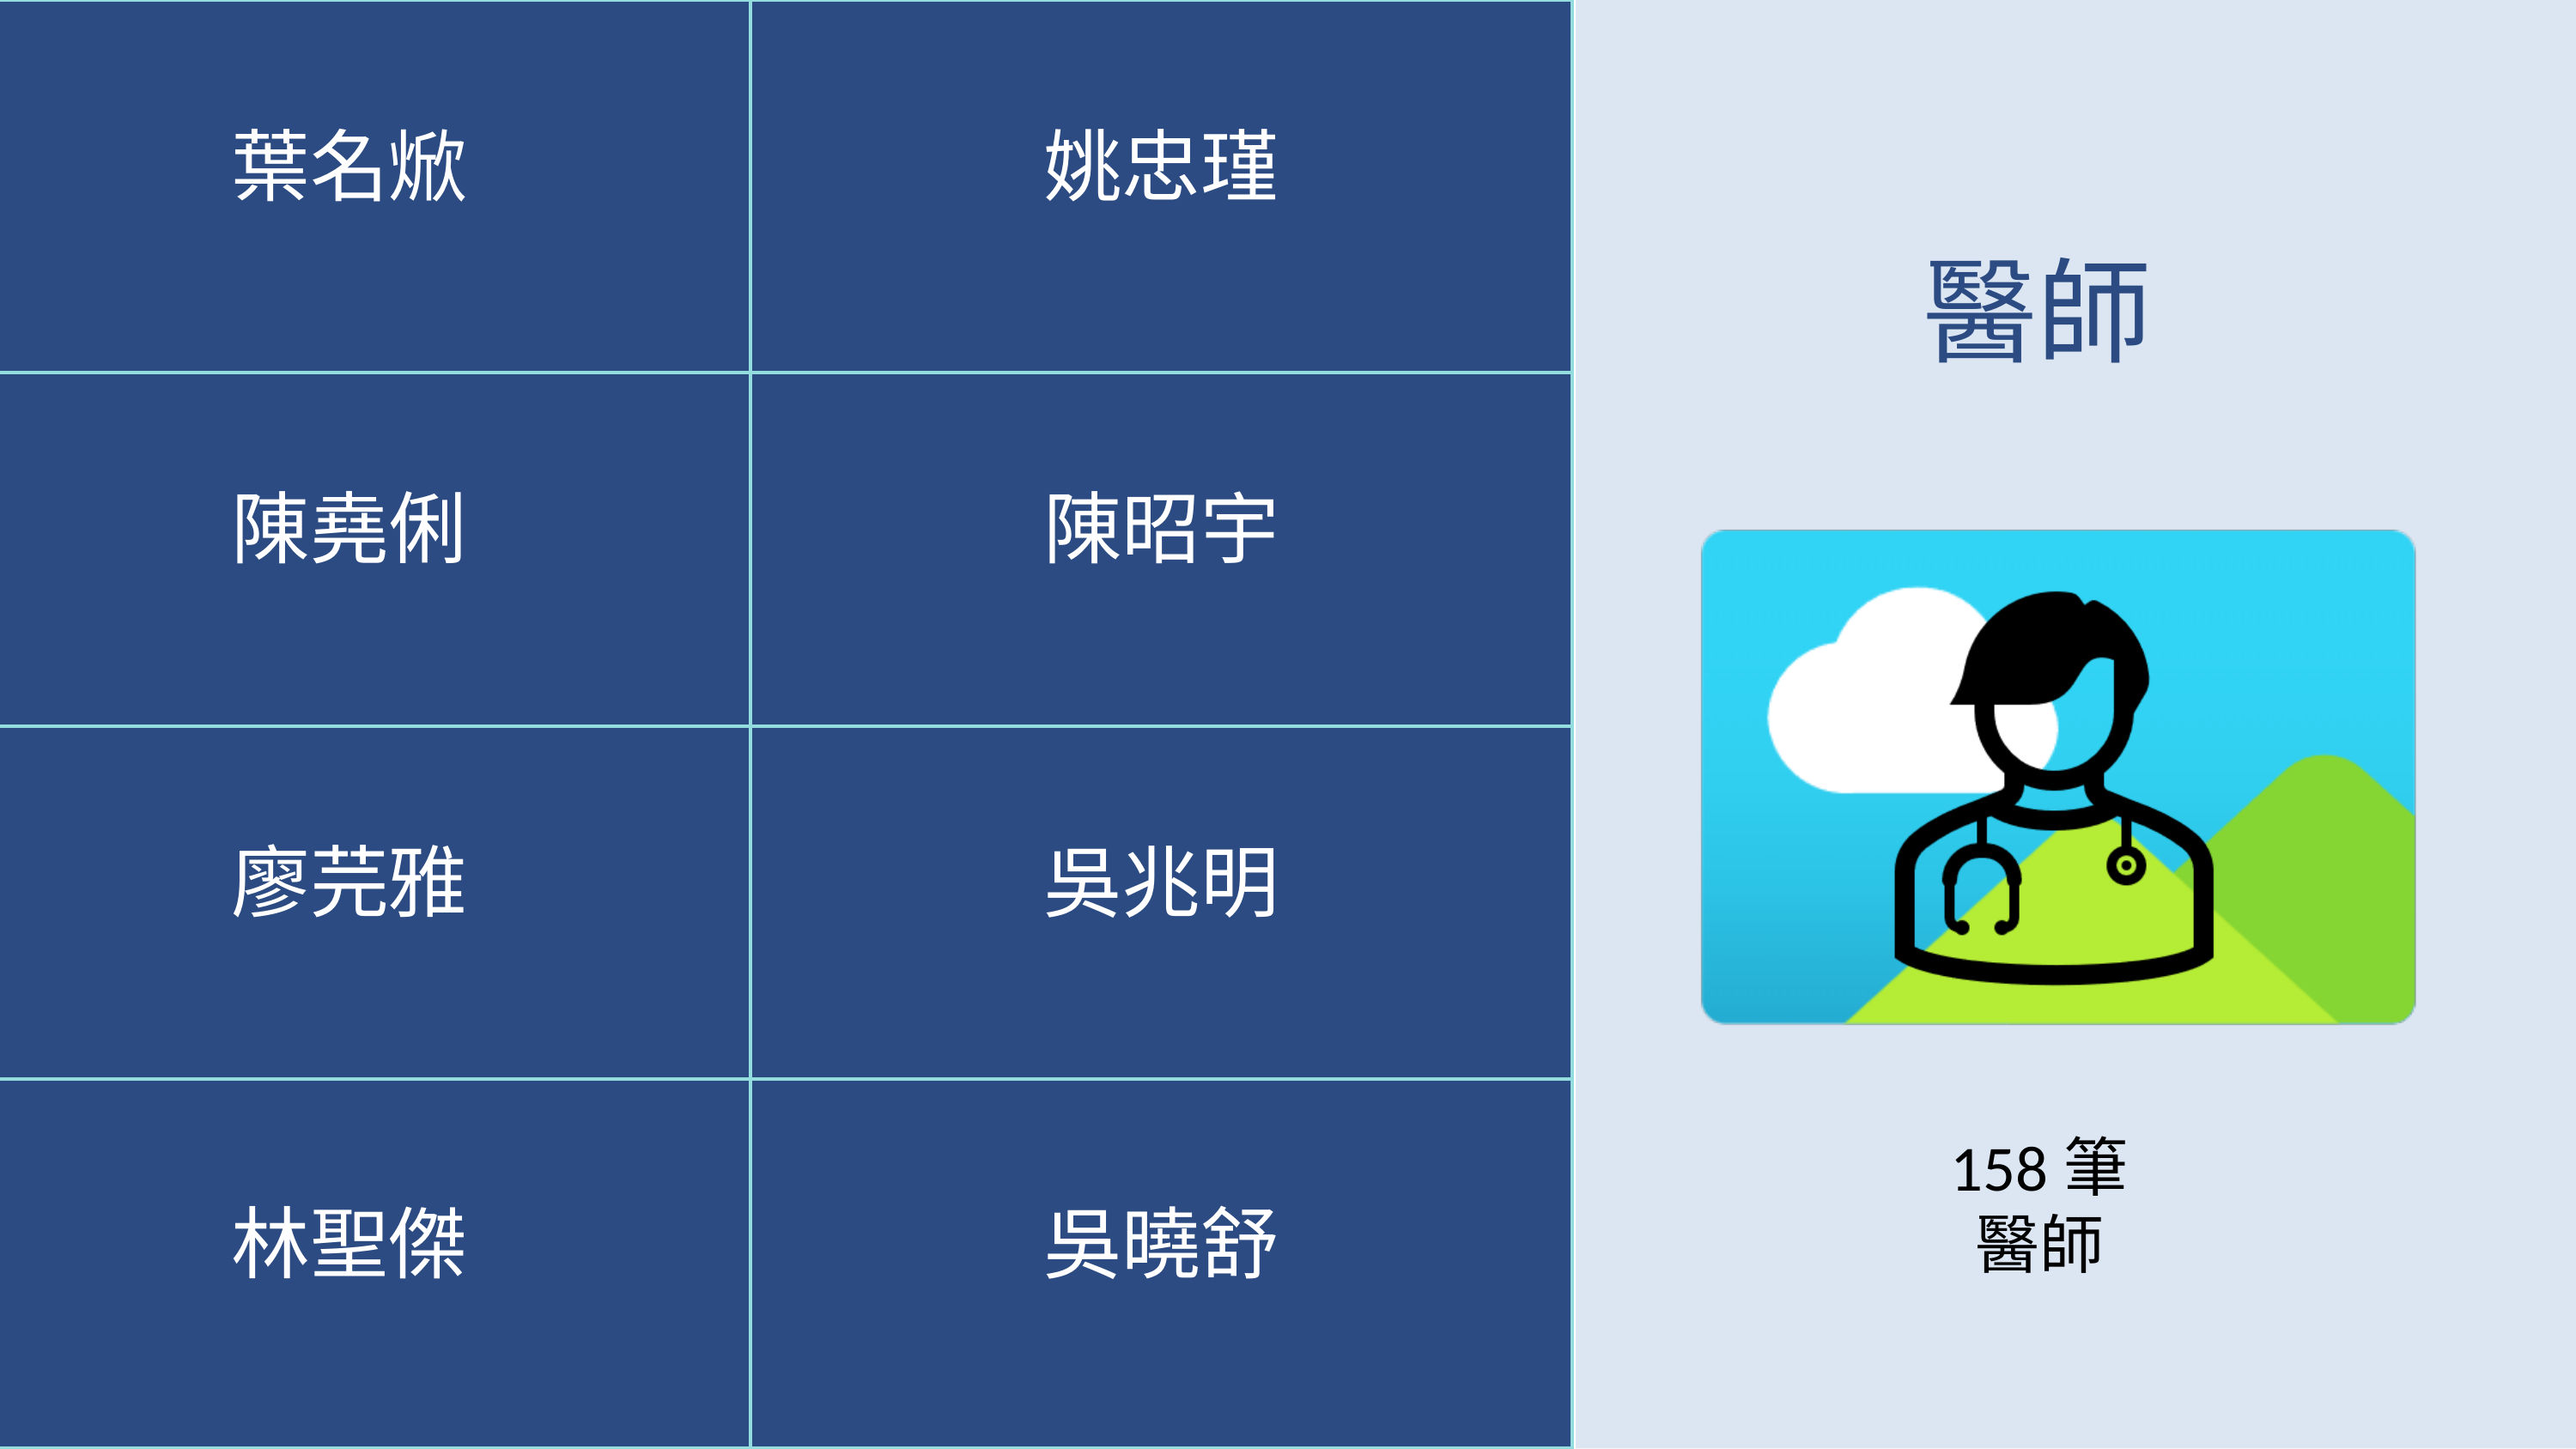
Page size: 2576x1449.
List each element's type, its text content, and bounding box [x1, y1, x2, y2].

table_cell 陳昭宇 [752, 374, 1571, 724]
table_cell 吳曉舒 [752, 1081, 1571, 1446]
text_box 158筆 醫師 [1875, 1125, 2204, 1365]
text_box 醫師 [1923, 256, 2203, 377]
table_header 葉名焮 [0, 2, 598, 371]
table_cell 吳兆明 [752, 728, 1571, 1077]
table_cell 廖芫雅 [0, 728, 749, 1077]
text_box [598, 0, 1033, 409]
picture [1620, 454, 2506, 1117]
table_cell 陳堯俐 [0, 374, 749, 724]
table_header 姚忠瑾 [1033, 2, 1571, 371]
table_cell 林聖傑 [0, 1081, 749, 1446]
text_box [1576, 0, 2576, 1449]
